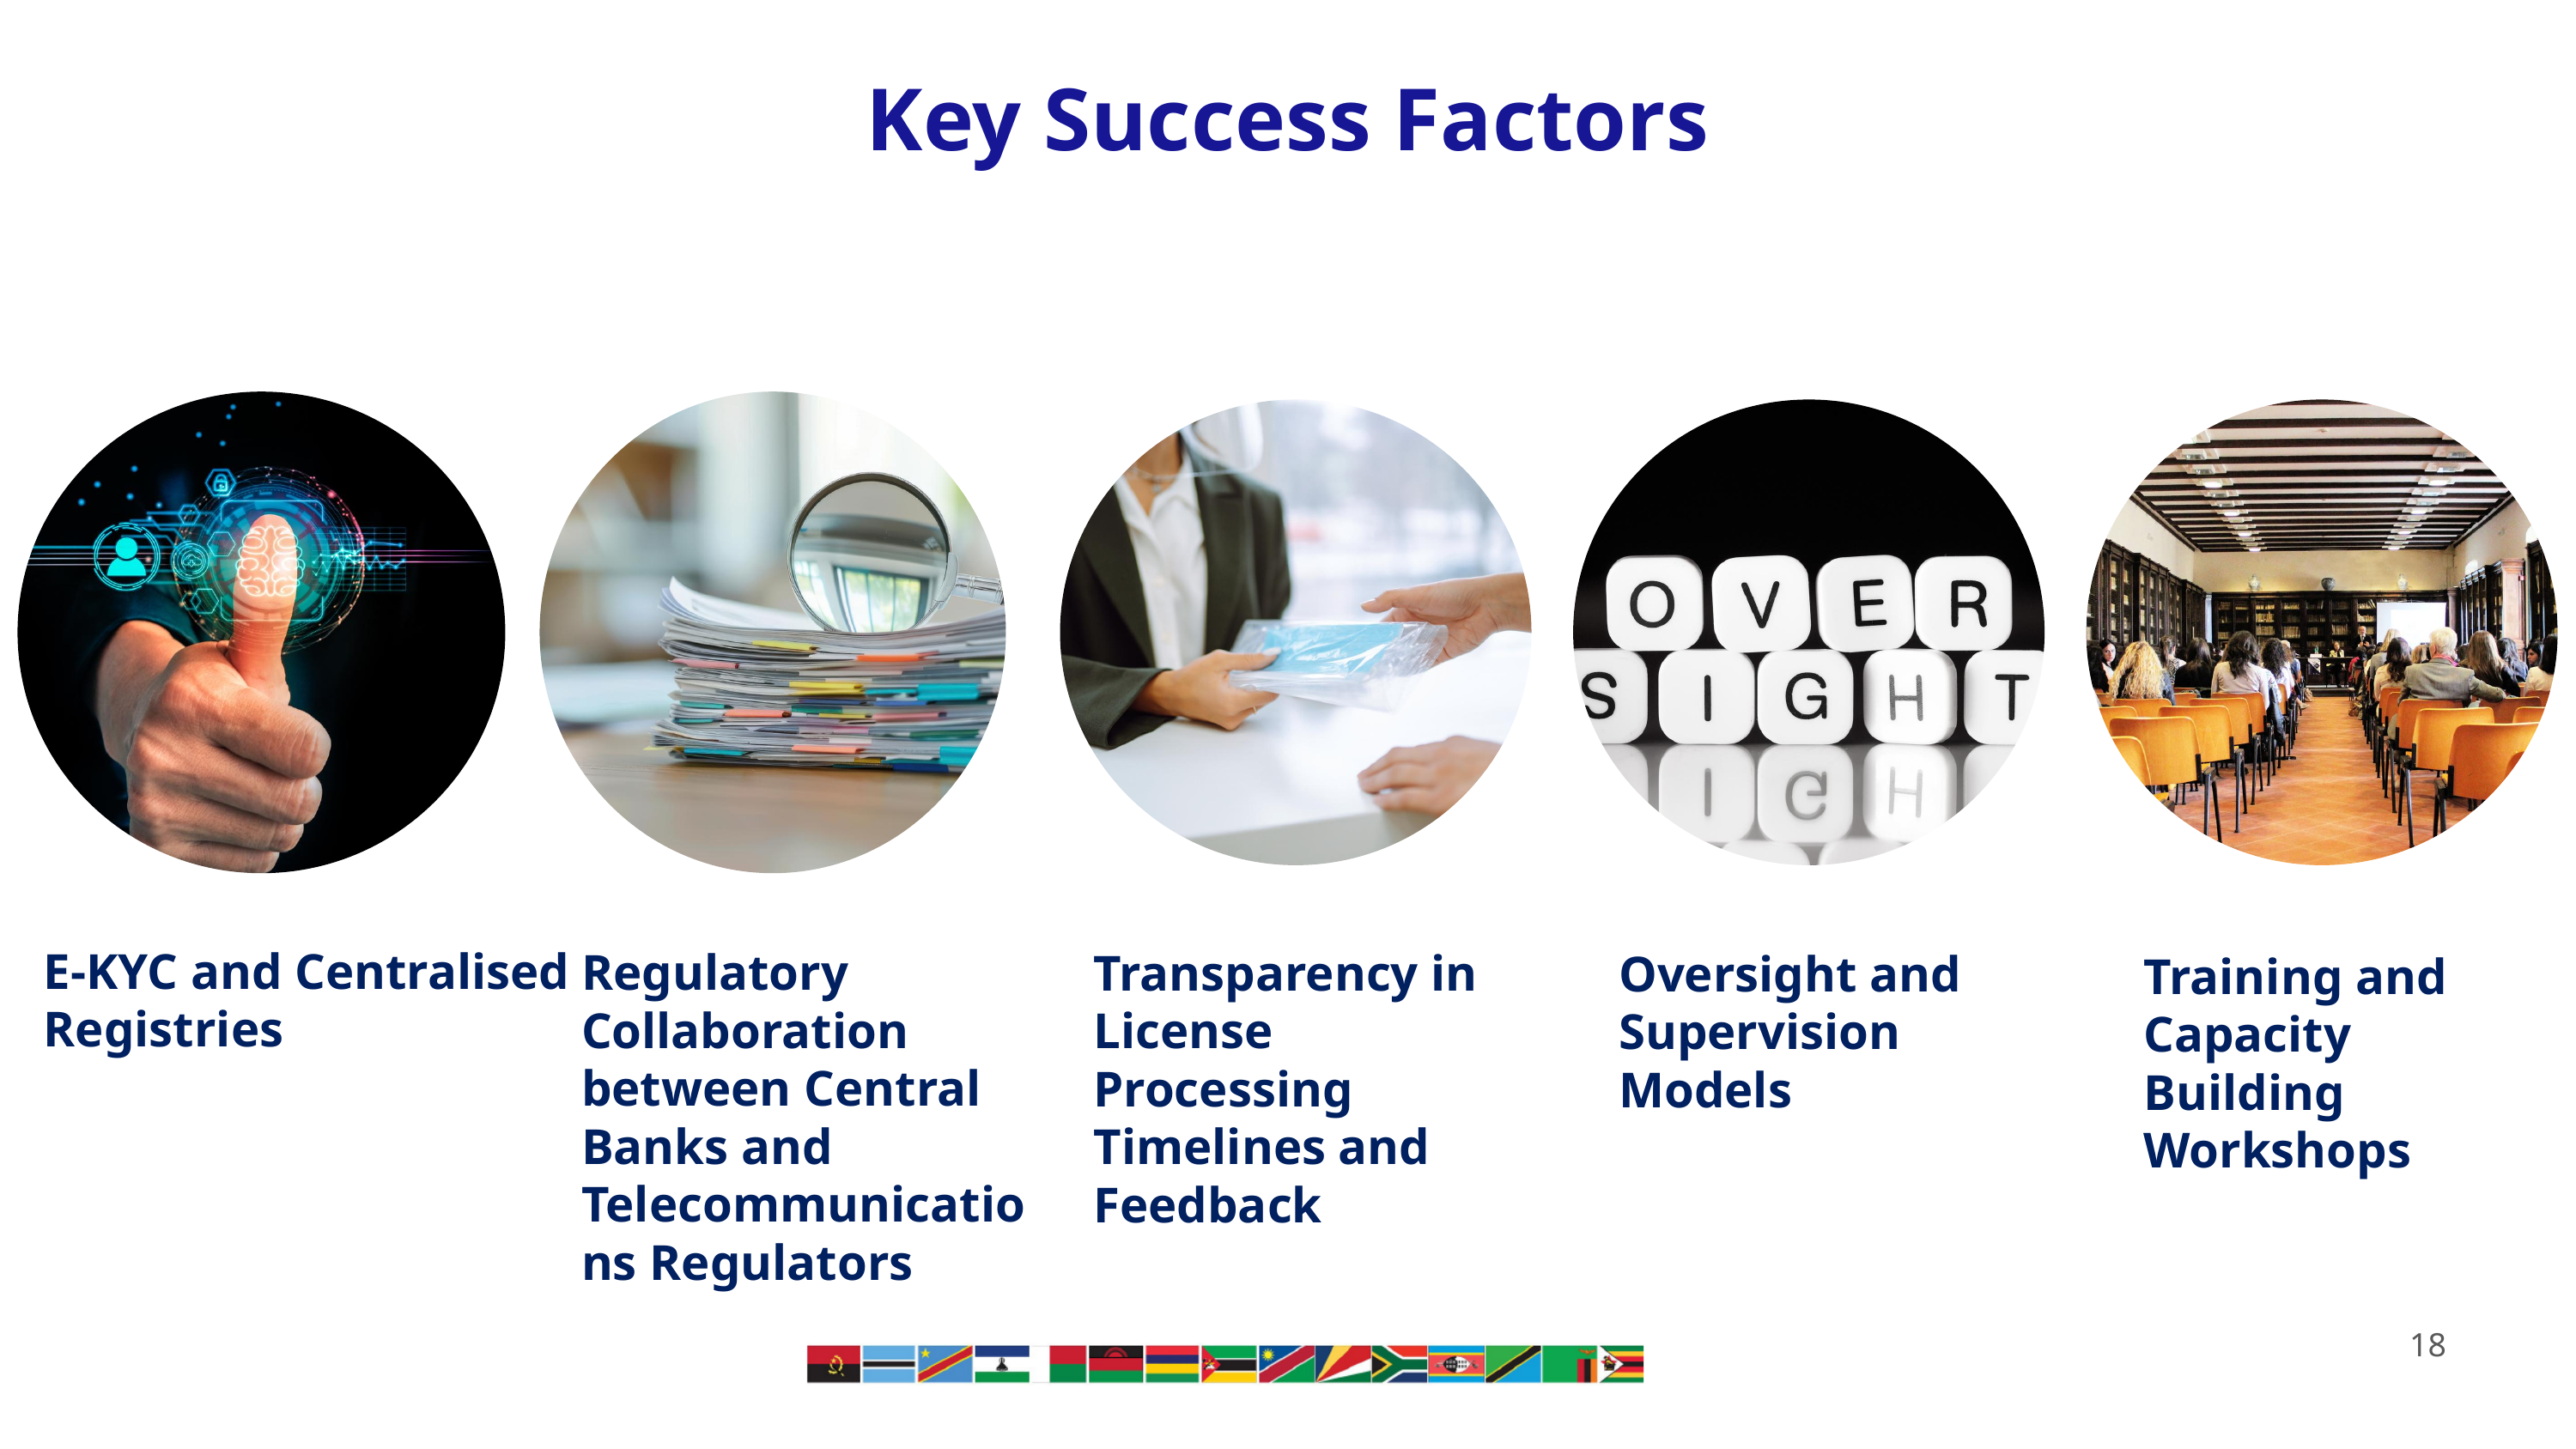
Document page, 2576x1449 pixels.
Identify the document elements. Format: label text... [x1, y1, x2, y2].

text_box Transparency in License Processing Timelines and Feedback [1074, 932, 1563, 1281]
text_box [539, 391, 1006, 874]
text_box E-KYC and Centralised Registries [24, 931, 592, 1125]
text_box [17, 391, 506, 874]
title Key Success Factors [112, 55, 2463, 191]
text_box [2086, 399, 2558, 865]
text_box [1060, 399, 1532, 865]
text_box Oversight and Supervision Models [1599, 933, 2043, 1185]
text_box Regulatory Collaboration between Central Banks and Telecommunications Regulators [562, 932, 1050, 1300]
text_box [1573, 399, 2045, 865]
picture [806, 1332, 1644, 1385]
text_box Training and Capacity Building Workshops [2123, 936, 2567, 1188]
